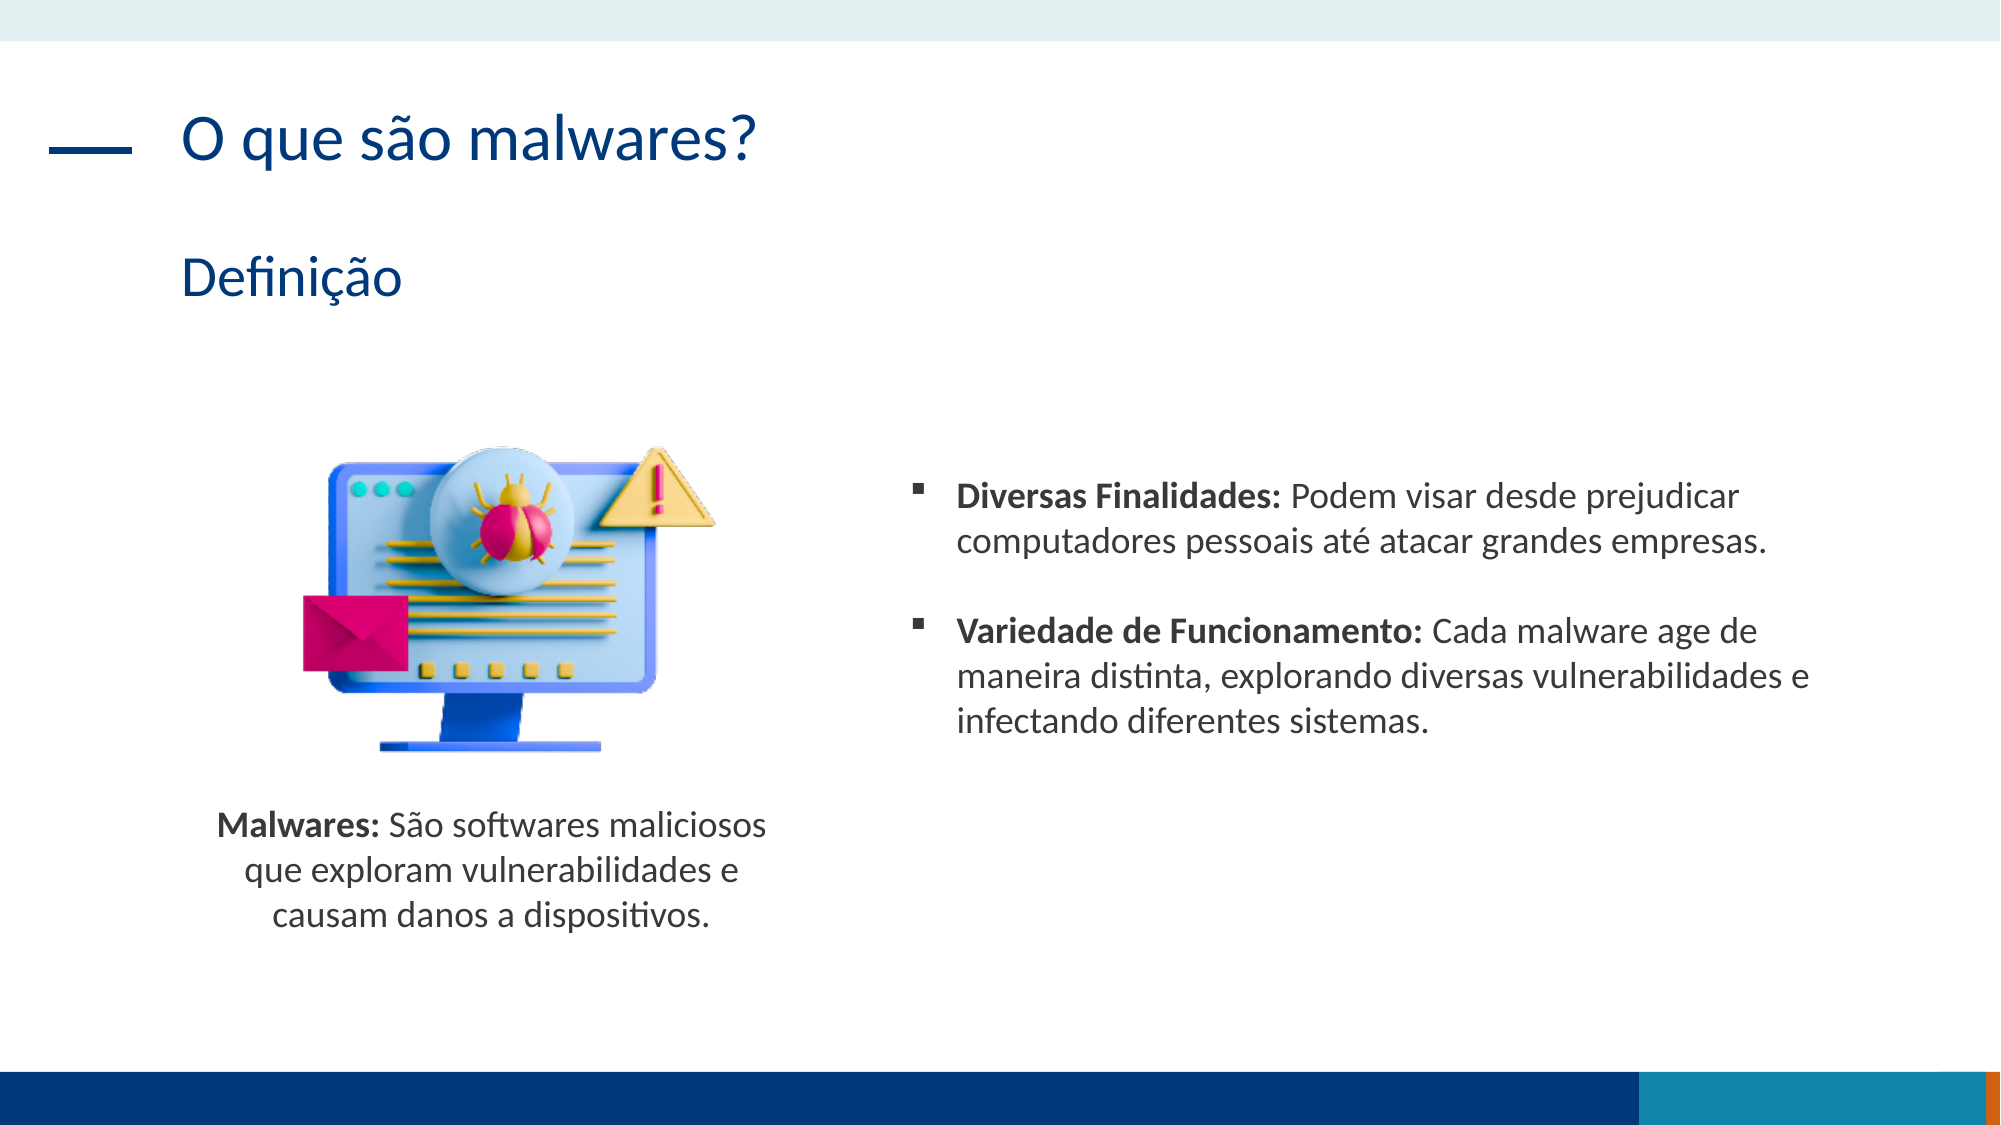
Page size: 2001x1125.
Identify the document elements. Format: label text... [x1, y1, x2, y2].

picture [291, 381, 729, 819]
list O que são malwares? [167, 95, 1833, 237]
text_box Malwares: São softwares maliciosos que exploram vulnerabilidades e causam danos a dispositivos. [199, 792, 785, 942]
list Definição [167, 238, 1833, 380]
text_box Diversas Finalidades: Podem visar desde prejudicar computadores pessoais até atacar grandes empresas. Variedade de Funcionamento: Cada malware age de maneira distinta, explorando diversas vulnerabilidades e infectando diferentes sistemas. [895, 463, 1837, 749]
